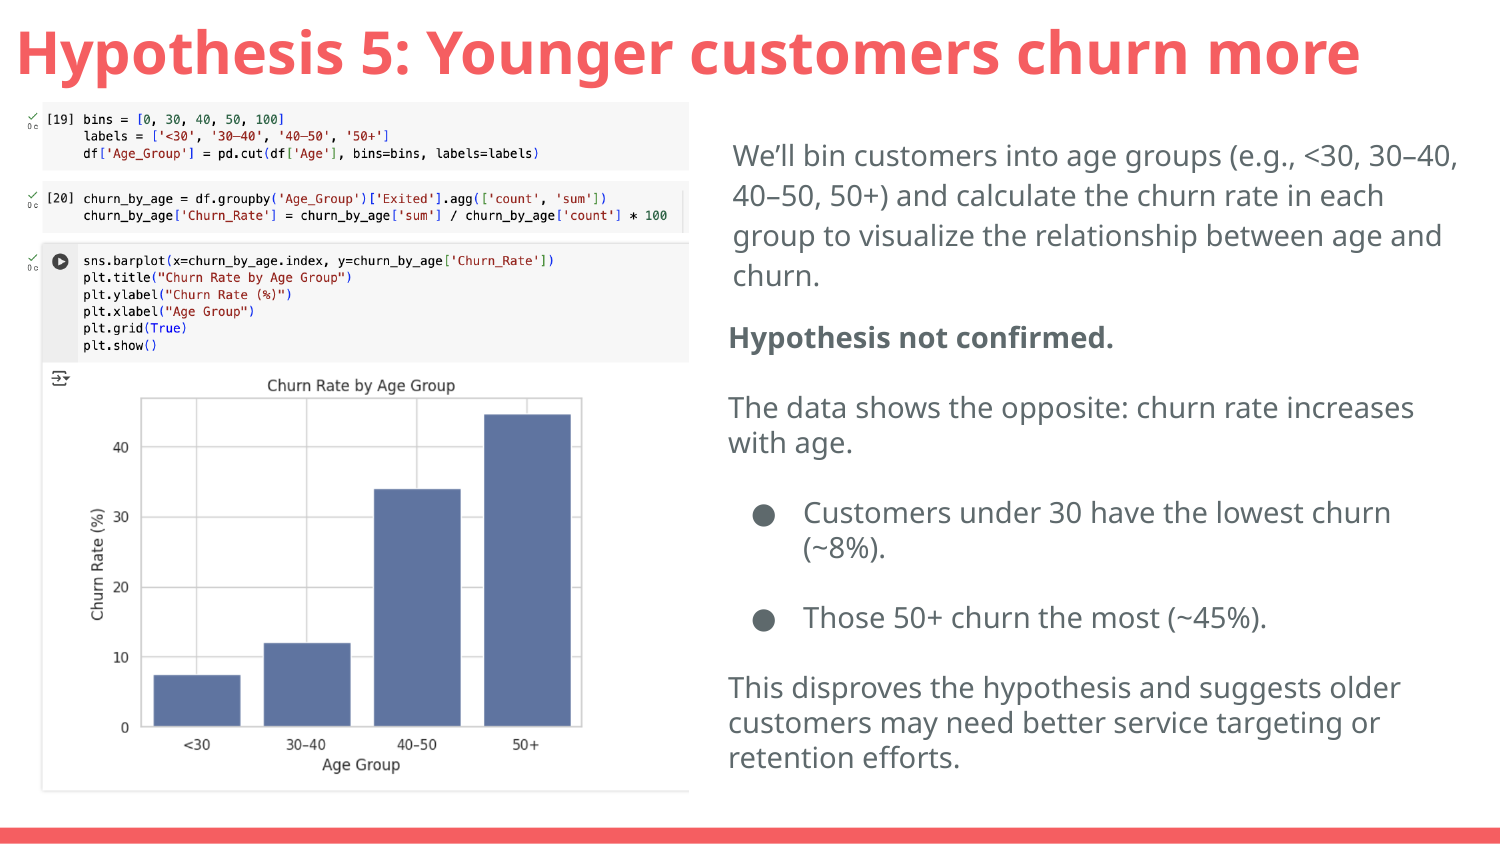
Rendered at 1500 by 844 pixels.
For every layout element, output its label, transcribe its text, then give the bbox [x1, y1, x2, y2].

list We’ll bin customers into age groups (e.g., <30, 30–40, 40–50, 50+) and calculate the churn rate in each group to visualize the relationship between age and churn. [717, 116, 1478, 291]
title Hypothesis 5: Younger customers churn more [0, 0, 1398, 103]
text_box Hypothesis not confirmed. The data shows the opposite: churn rate increases with age. Customers under 30 have the lowest churn (~8%). Those 50+ churn the most (~45%). This disproves the hypothesis and suggests older customers may need better service targeting or retention efforts. [713, 304, 1482, 844]
picture [25, 102, 689, 797]
